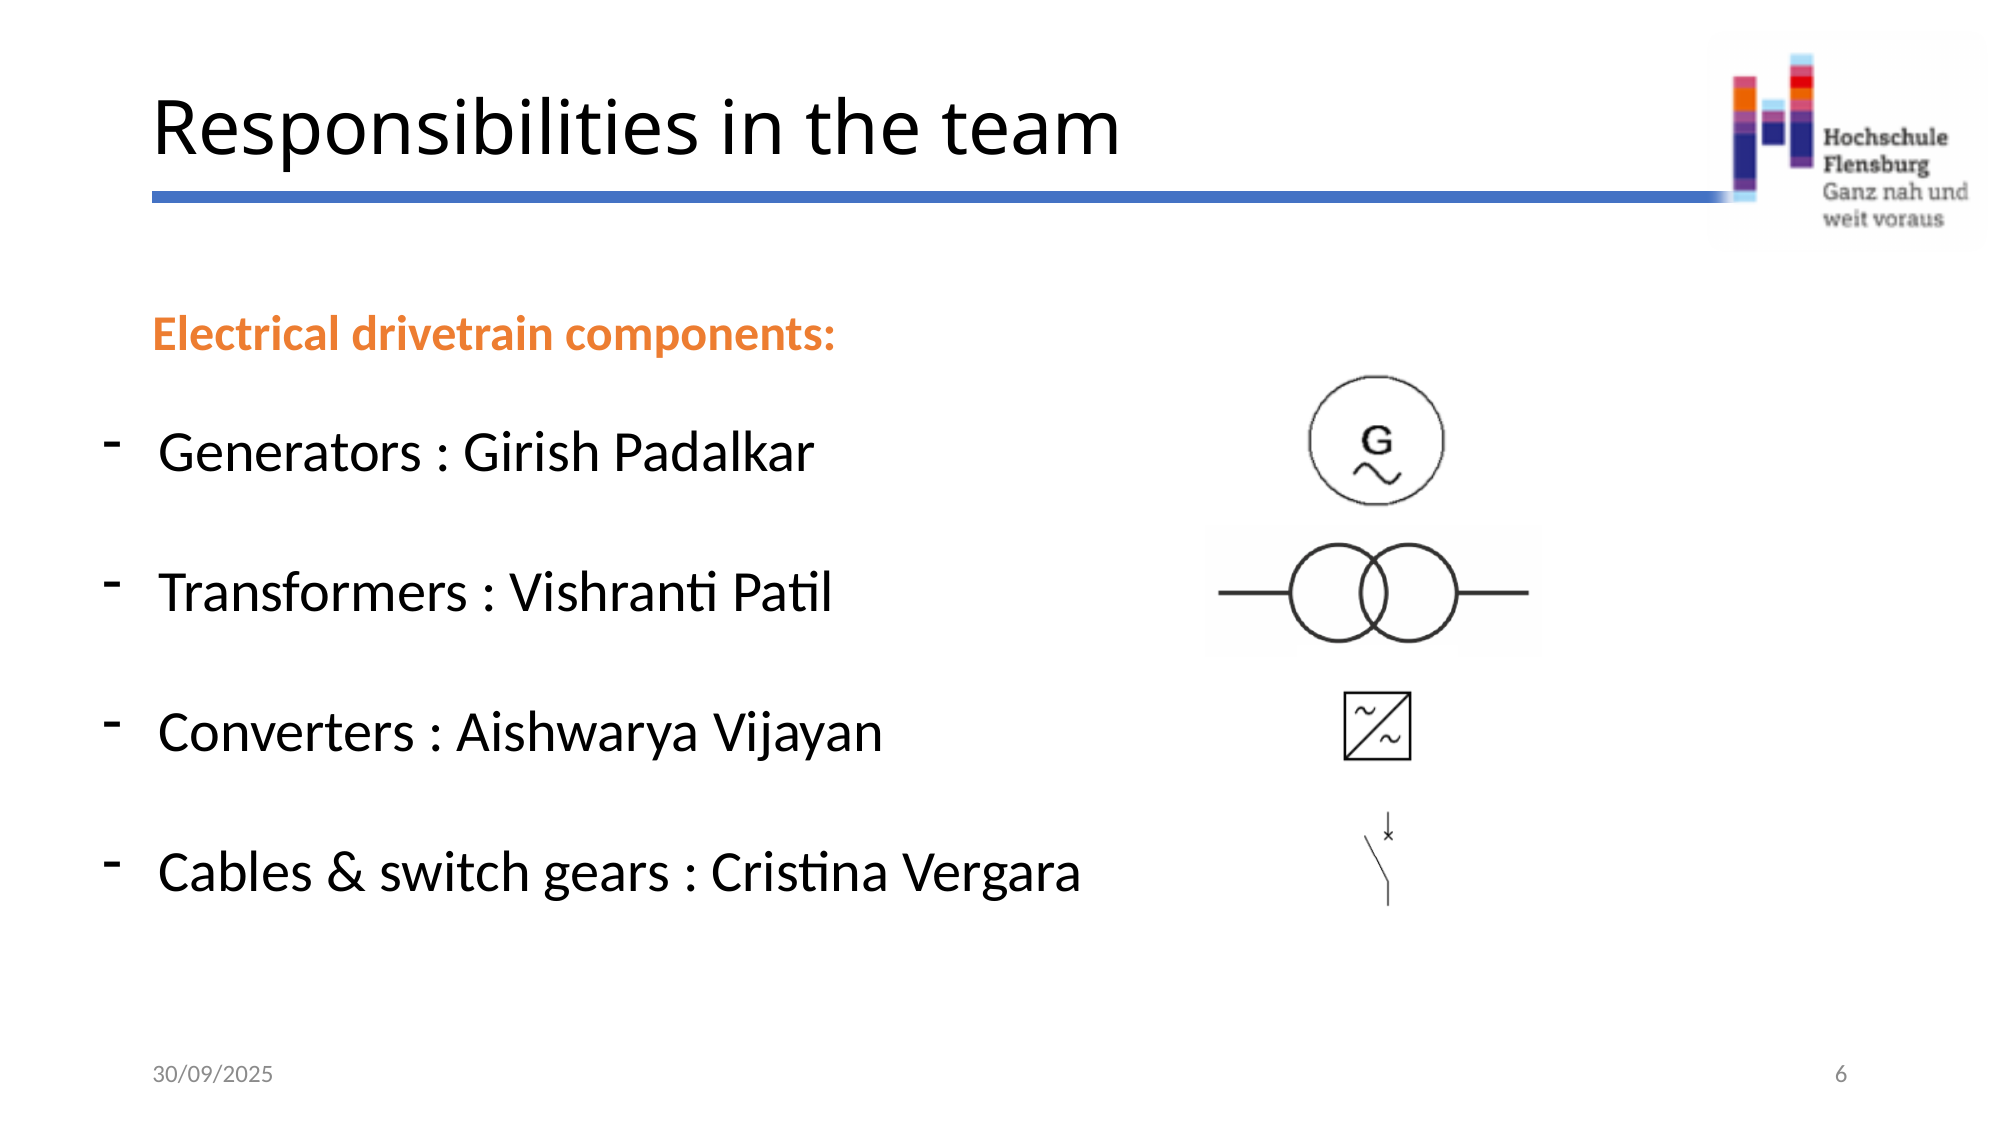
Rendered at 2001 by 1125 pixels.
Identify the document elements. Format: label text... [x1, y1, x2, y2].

text_box Generators : Girish Padalkar Transformers : Vishranti Patil Converters : Aishwarya Vijayan Cables & switch gears : Cristina Vergara [87, 405, 1492, 911]
picture [1705, 29, 1989, 254]
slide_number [137, 1042, 588, 1103]
picture [1284, 366, 1458, 517]
list Electrical drivetrain components: [137, 299, 1863, 1014]
slide_number 6 [1412, 1042, 1863, 1103]
picture [1205, 525, 1542, 925]
title Responsibilities in the team [136, 82, 1705, 179]
